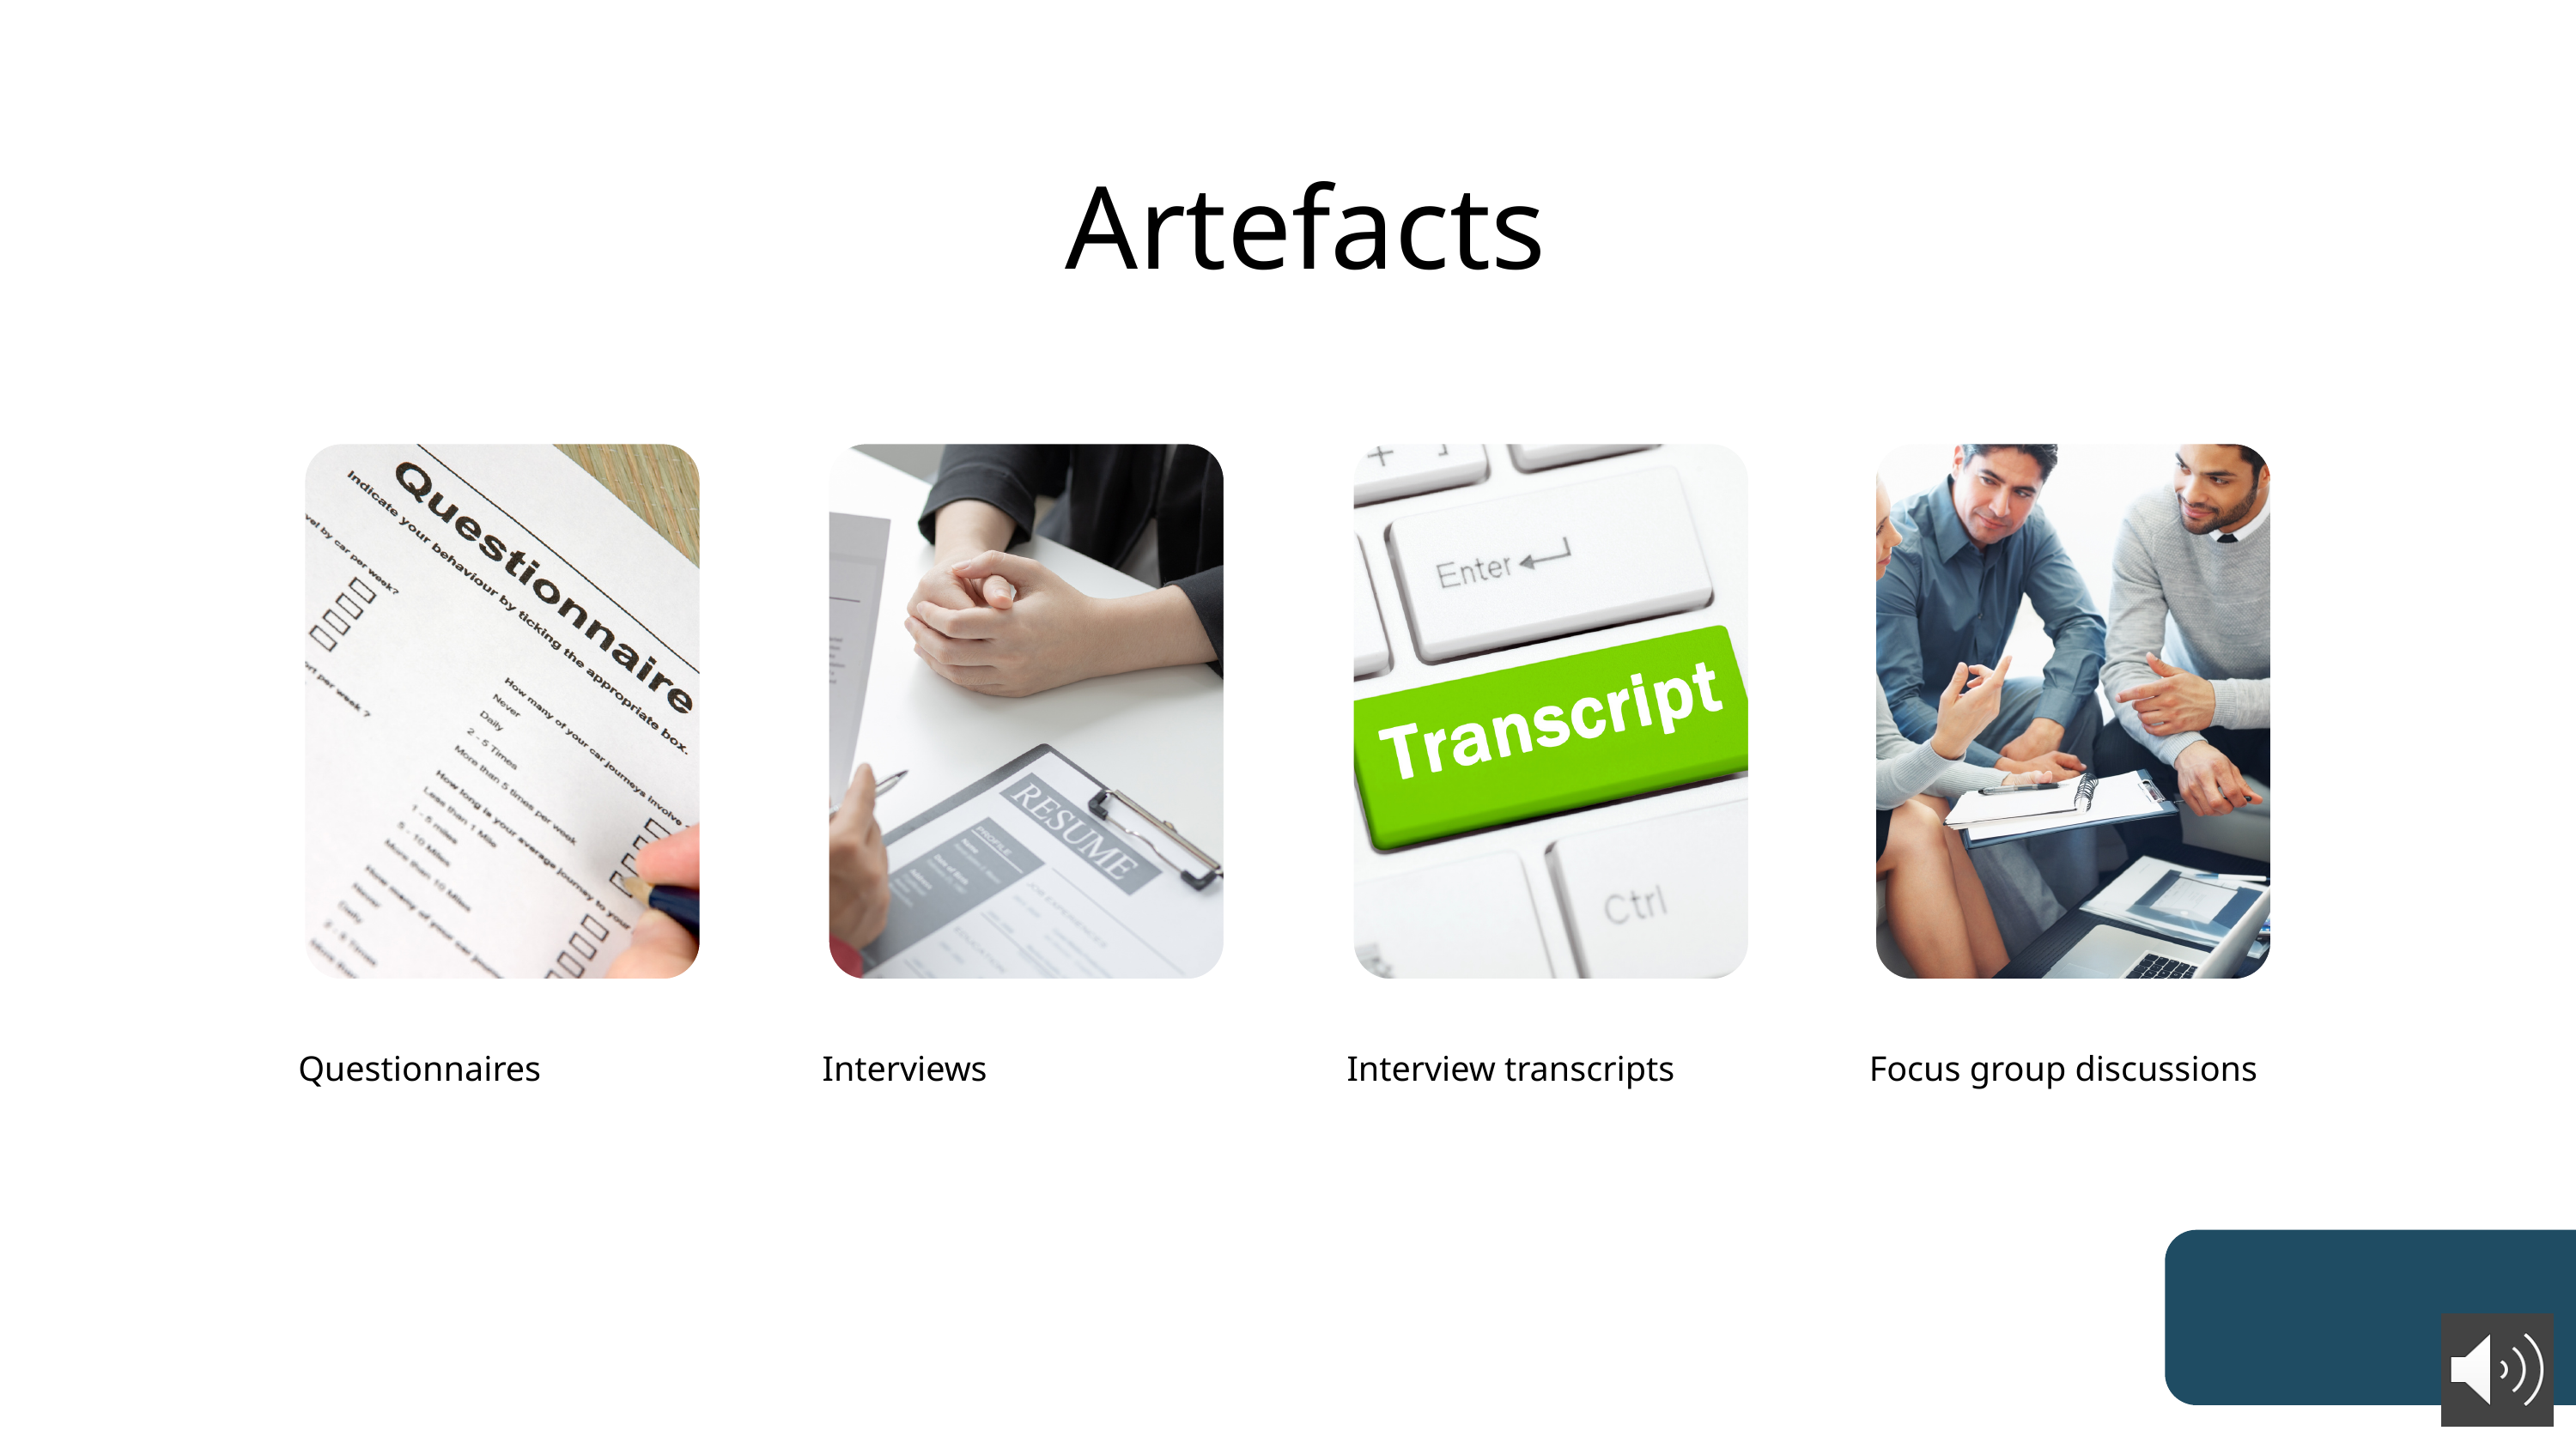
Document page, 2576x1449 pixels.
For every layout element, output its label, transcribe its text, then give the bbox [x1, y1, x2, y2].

text_box Interview transcripts [1346, 1020, 1756, 1088]
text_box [2165, 1229, 2576, 1406]
picture [2439, 1312, 2555, 1428]
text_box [1346, 436, 1756, 986]
text_box Questionnaires [298, 1020, 578, 1088]
text_box Artefacts [782, 131, 1830, 292]
text_box Interviews [822, 1020, 1102, 1088]
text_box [822, 436, 1231, 986]
text_box Focus group discussions [1868, 1020, 2323, 1088]
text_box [1868, 436, 2278, 986]
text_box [297, 436, 708, 986]
